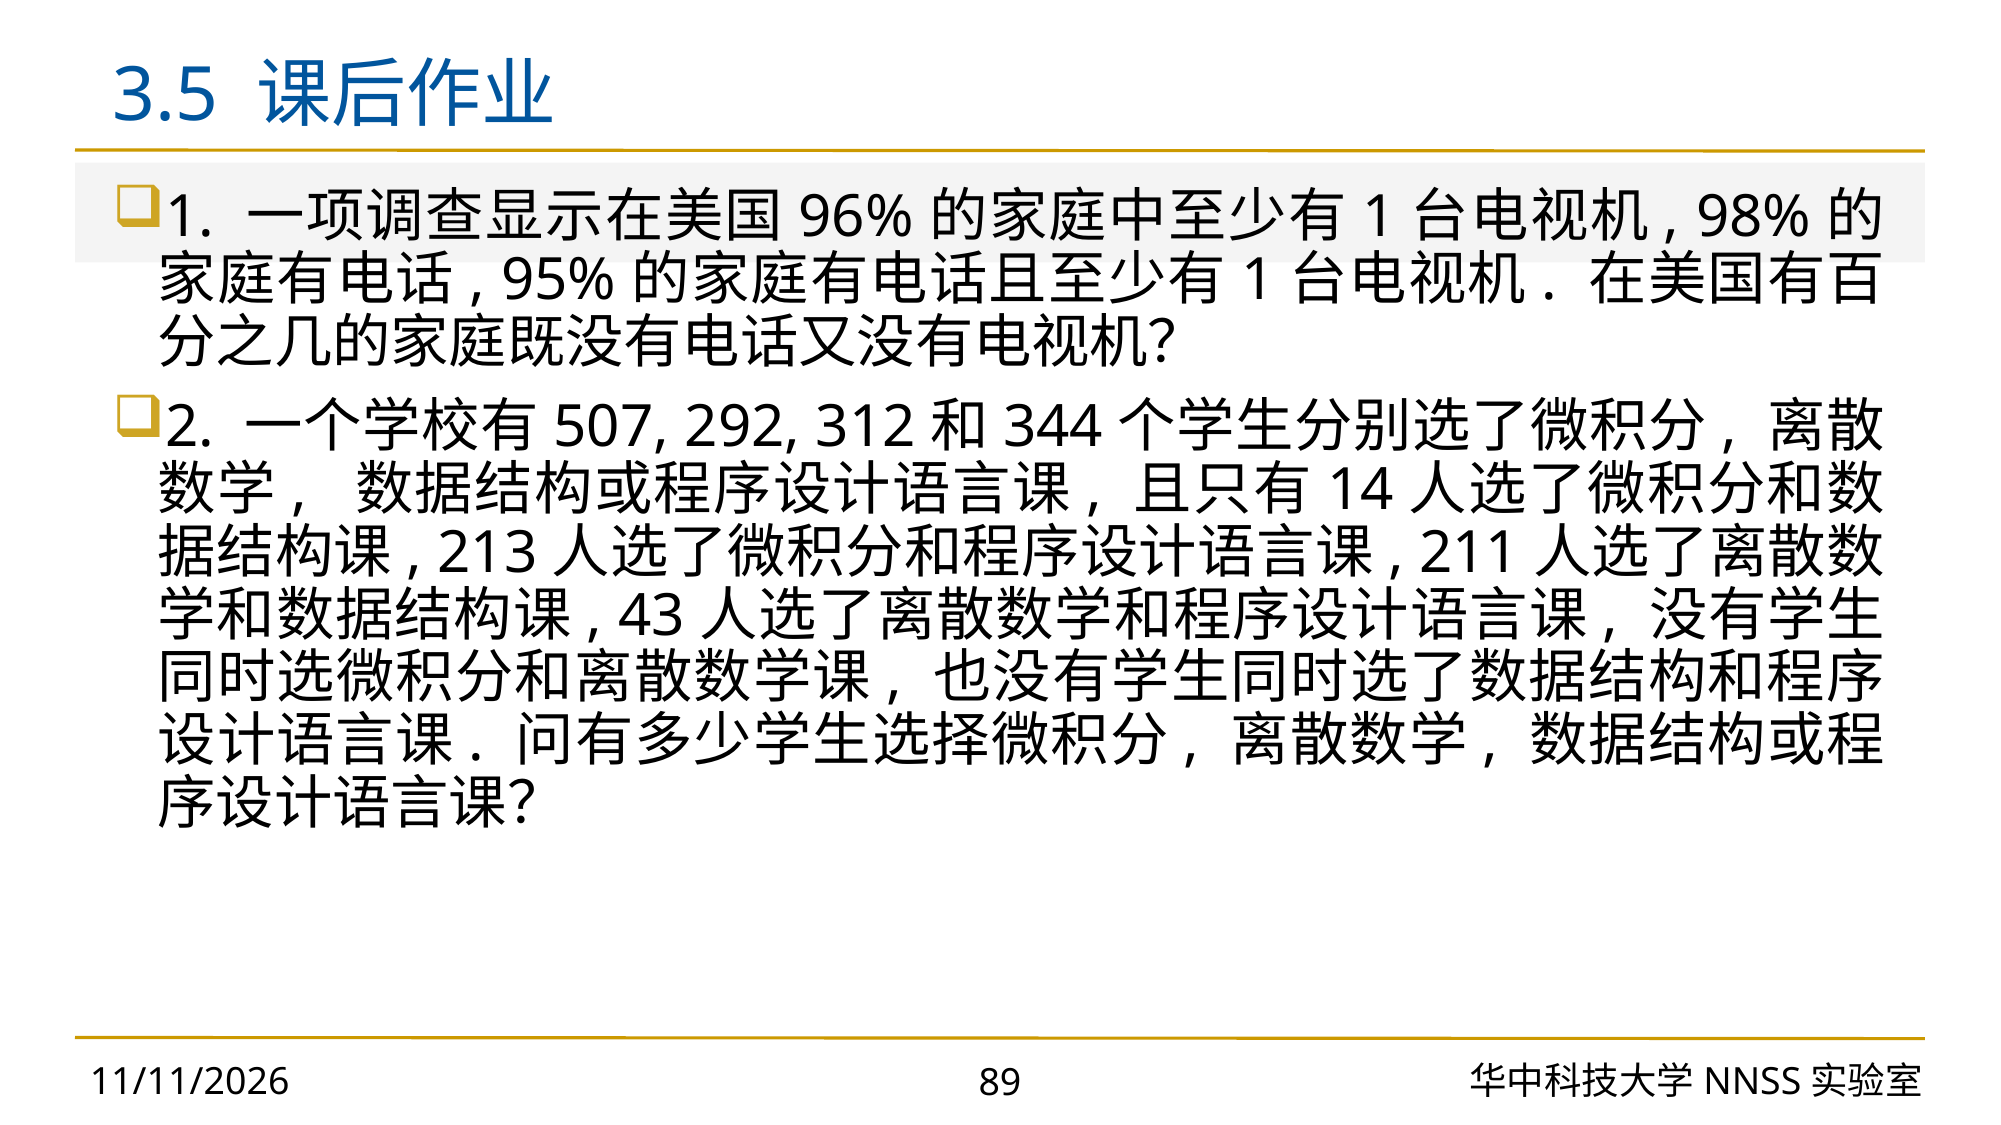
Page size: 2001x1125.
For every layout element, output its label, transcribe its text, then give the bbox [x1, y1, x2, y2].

text_box [74, 161, 1926, 263]
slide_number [75, 1050, 550, 1111]
list 1. 一项调查显示在美国96%的家庭中至少有1台电视机, 98%的家庭有电话, 95%的家庭有电话且至少有1台电视机. 在美国有百分之几的家庭既没有电话又没有电视机？ 2. 一个学校有507, 292, 312和344个学生分别选了微积分, 离散数学, 数据结构或程序设计语言课, 且只有14人选了微积分和数据结构课, 213人选了微积分和程序设计语言课, 211人选了离散数学和数据结构课, 43人选了离散数学和程序设计语言课, 没有学生同时选微积分和离散数学课, 也没有学生同时选了数据结构和程序设计语言课. 问有多少学生选择微积分, 离散数学, 数据结构或程序设计语言课？ [97, 178, 1900, 1019]
title 3.5 课后作业 [97, 44, 1900, 149]
slide_number 89 [699, 1050, 1237, 1111]
footer 华中科技大学NNSS实验室 [1237, 1050, 1938, 1113]
